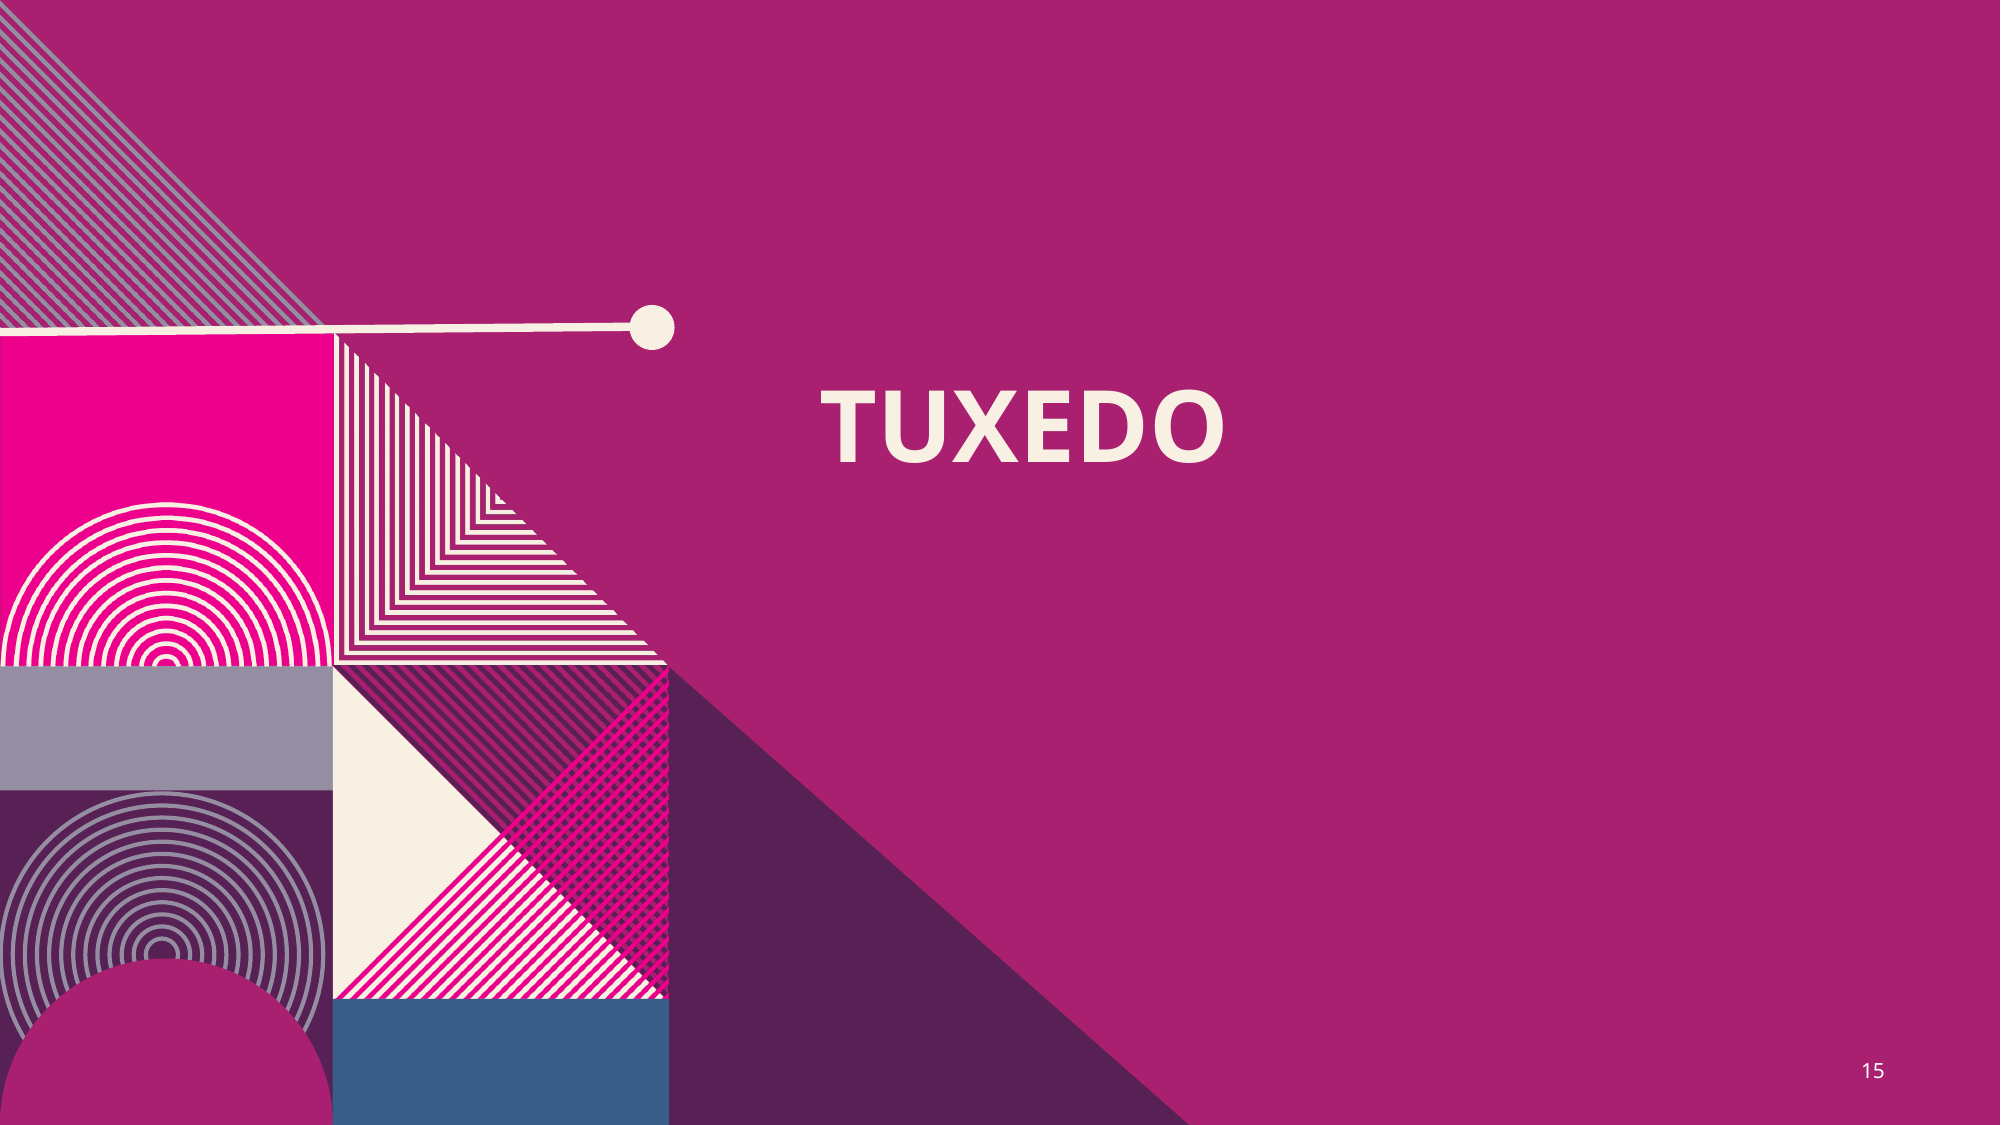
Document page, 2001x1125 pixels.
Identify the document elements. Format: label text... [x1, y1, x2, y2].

picture [0, 502, 332, 667]
slide_number 15 [1824, 1042, 1900, 1102]
title Tuxedo [804, 154, 1863, 612]
picture [333, 332, 669, 998]
picture [0, 0, 333, 327]
